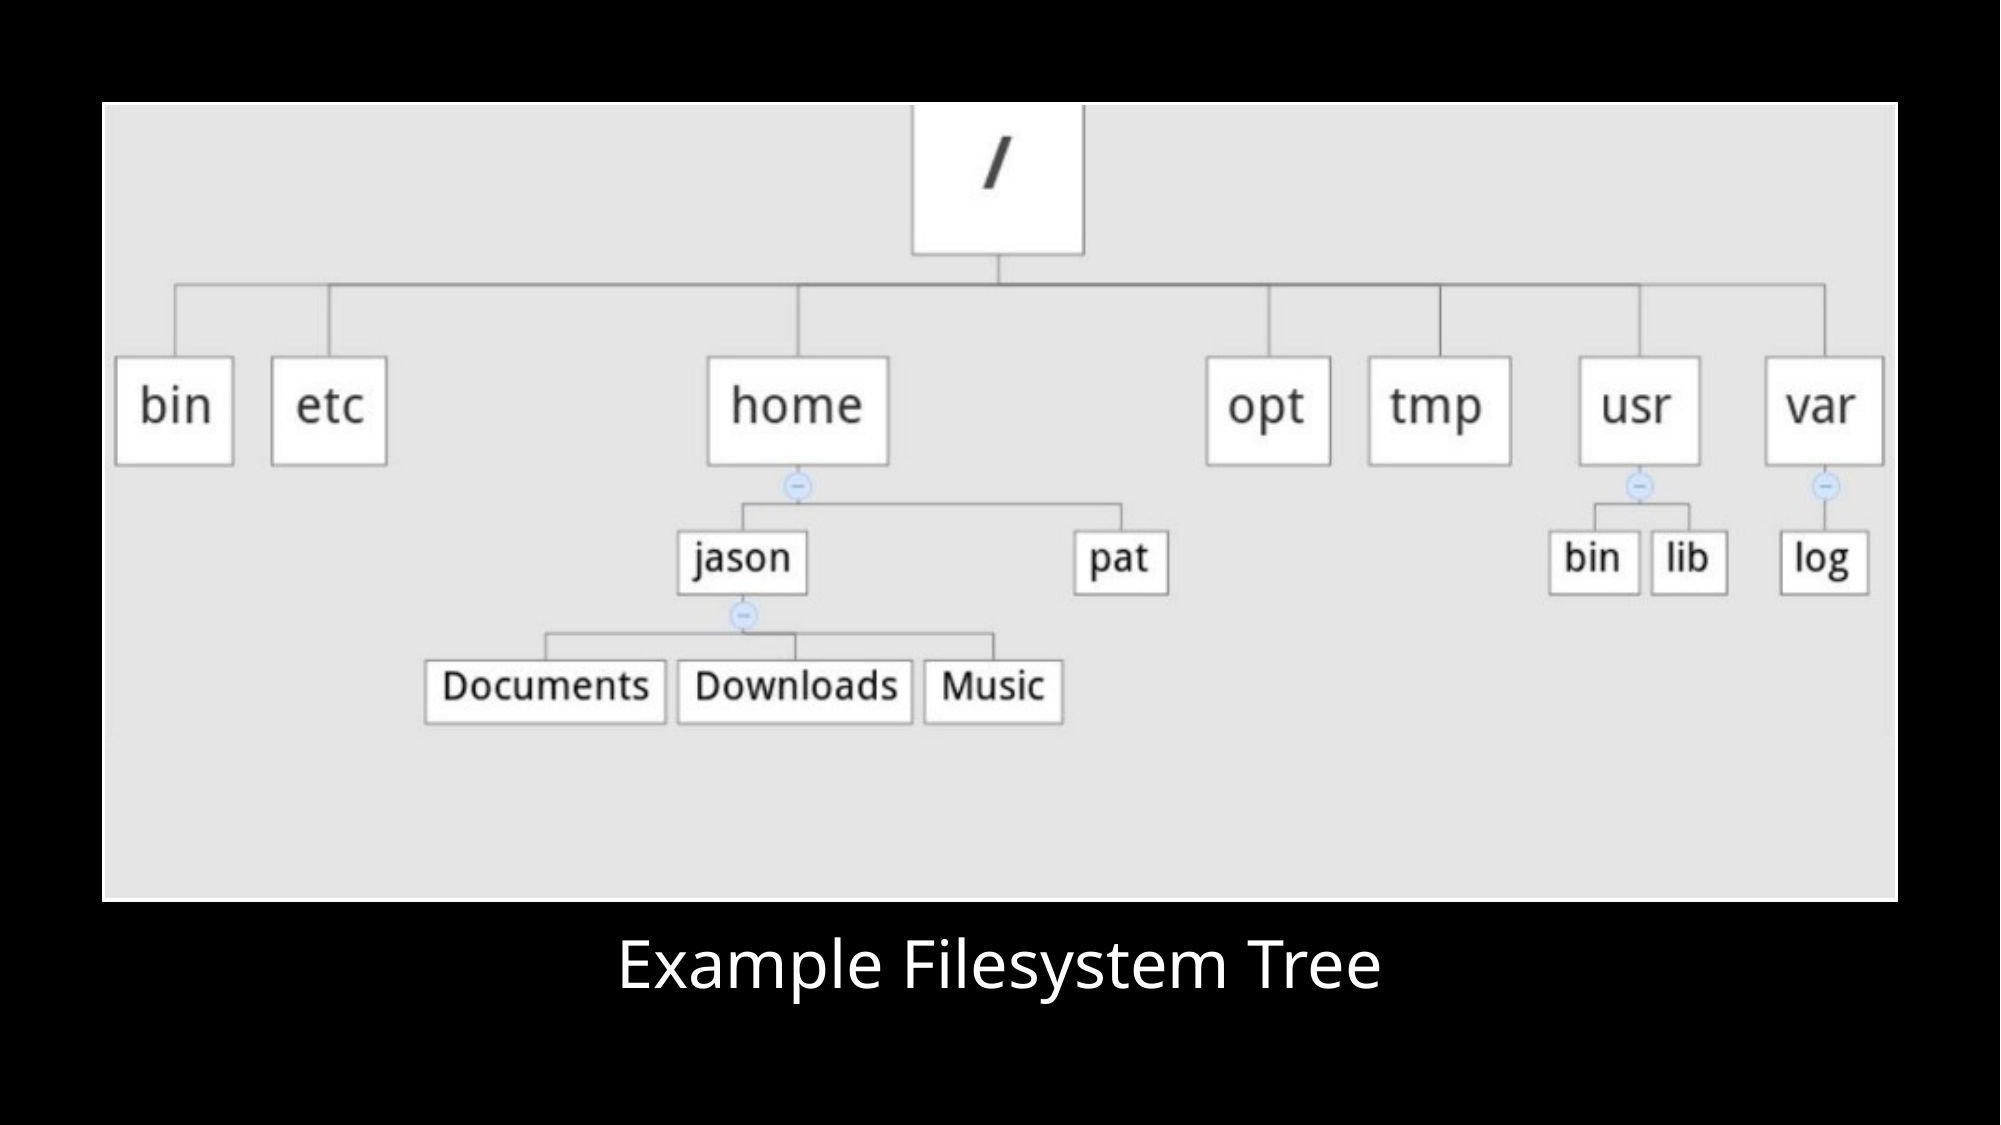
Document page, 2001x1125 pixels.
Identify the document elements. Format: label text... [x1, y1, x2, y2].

picture [104, 104, 1895, 899]
title Example Filesystem Tree [105, 914, 1895, 1020]
